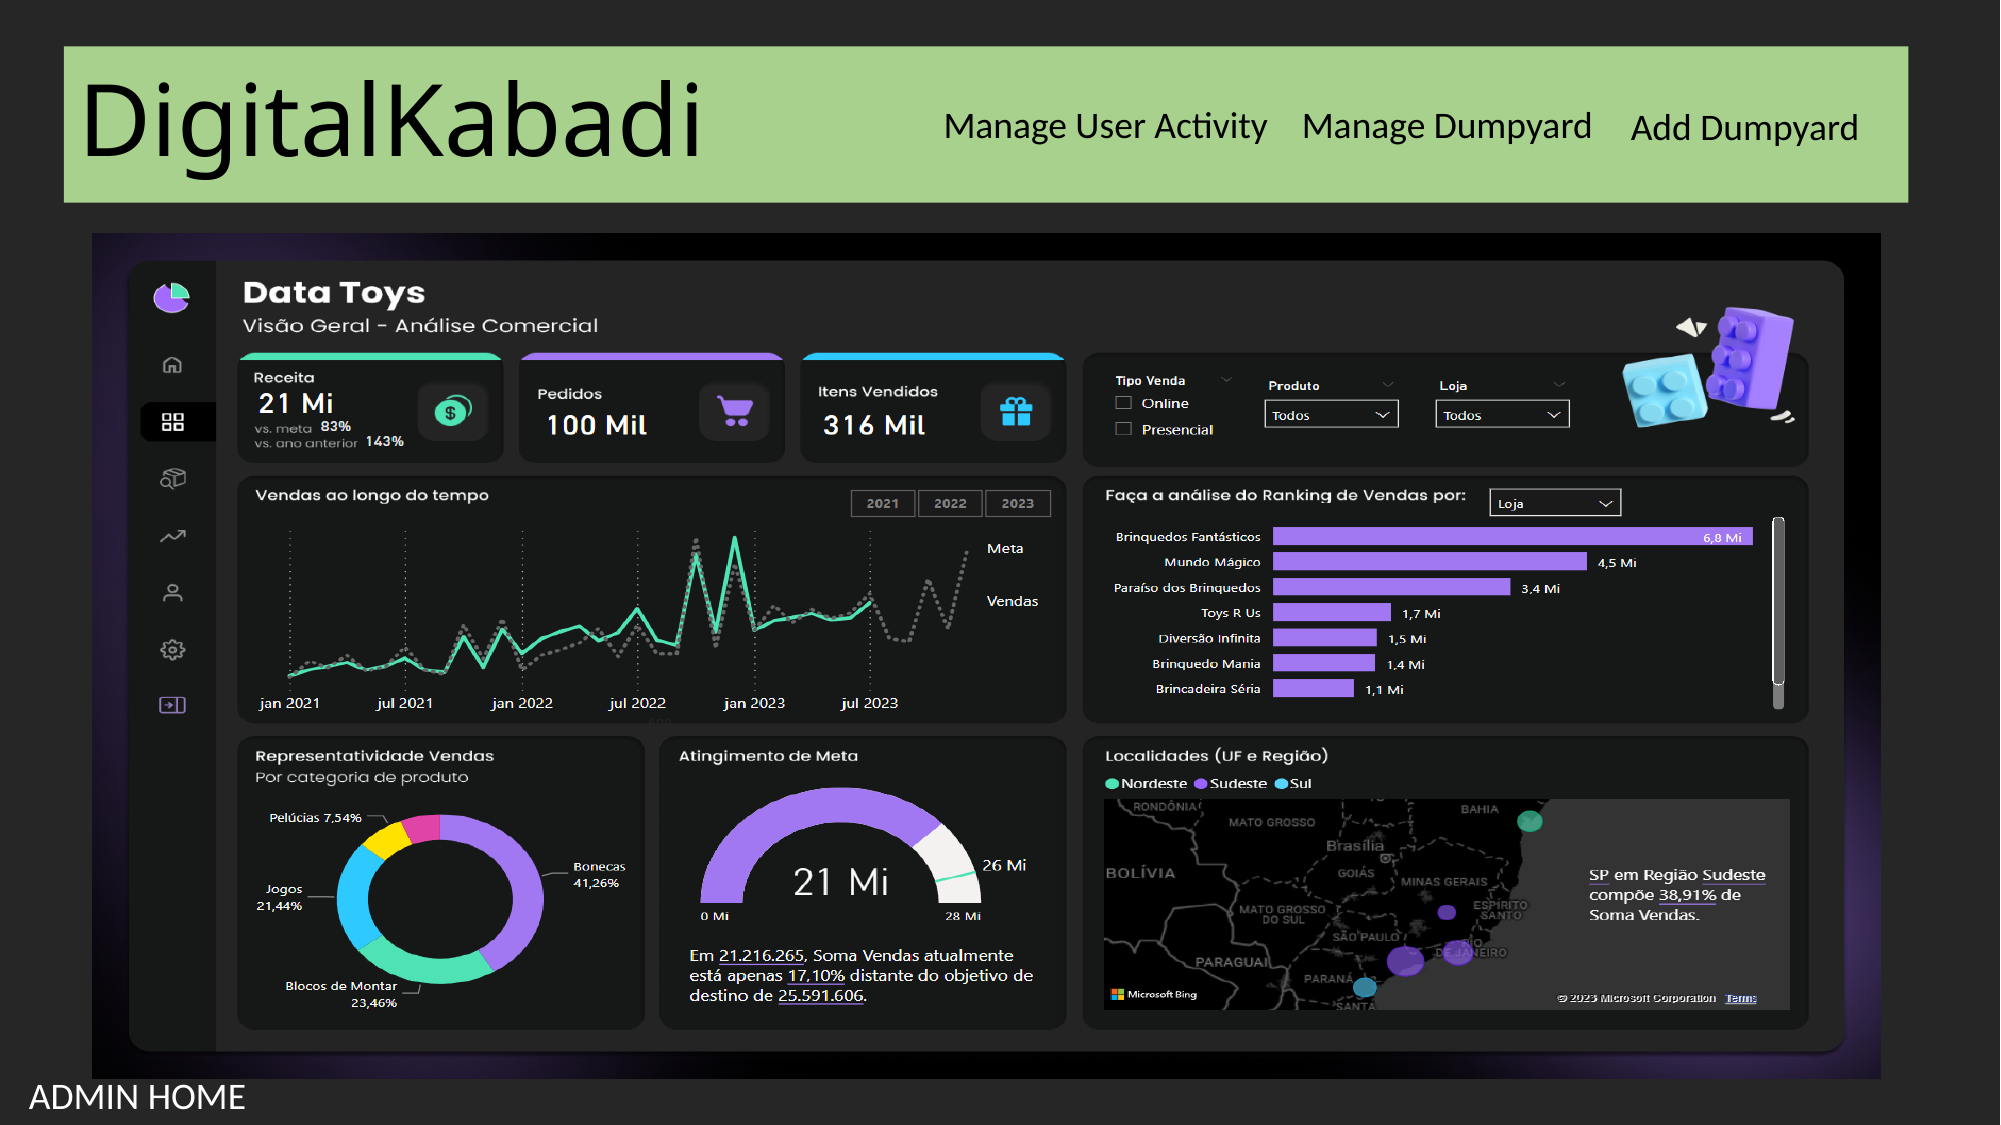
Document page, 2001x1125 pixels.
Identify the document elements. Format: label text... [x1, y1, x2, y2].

title DigitalKabadi [63, 46, 1909, 203]
text_box Manage Dumpyard [1287, 94, 1609, 154]
text_box Manage User Activity [928, 94, 1284, 154]
text_box Add Dumpyard [1616, 95, 1875, 156]
text_box ADMIN HOME [14, 1064, 262, 1125]
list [92, 233, 1881, 1079]
